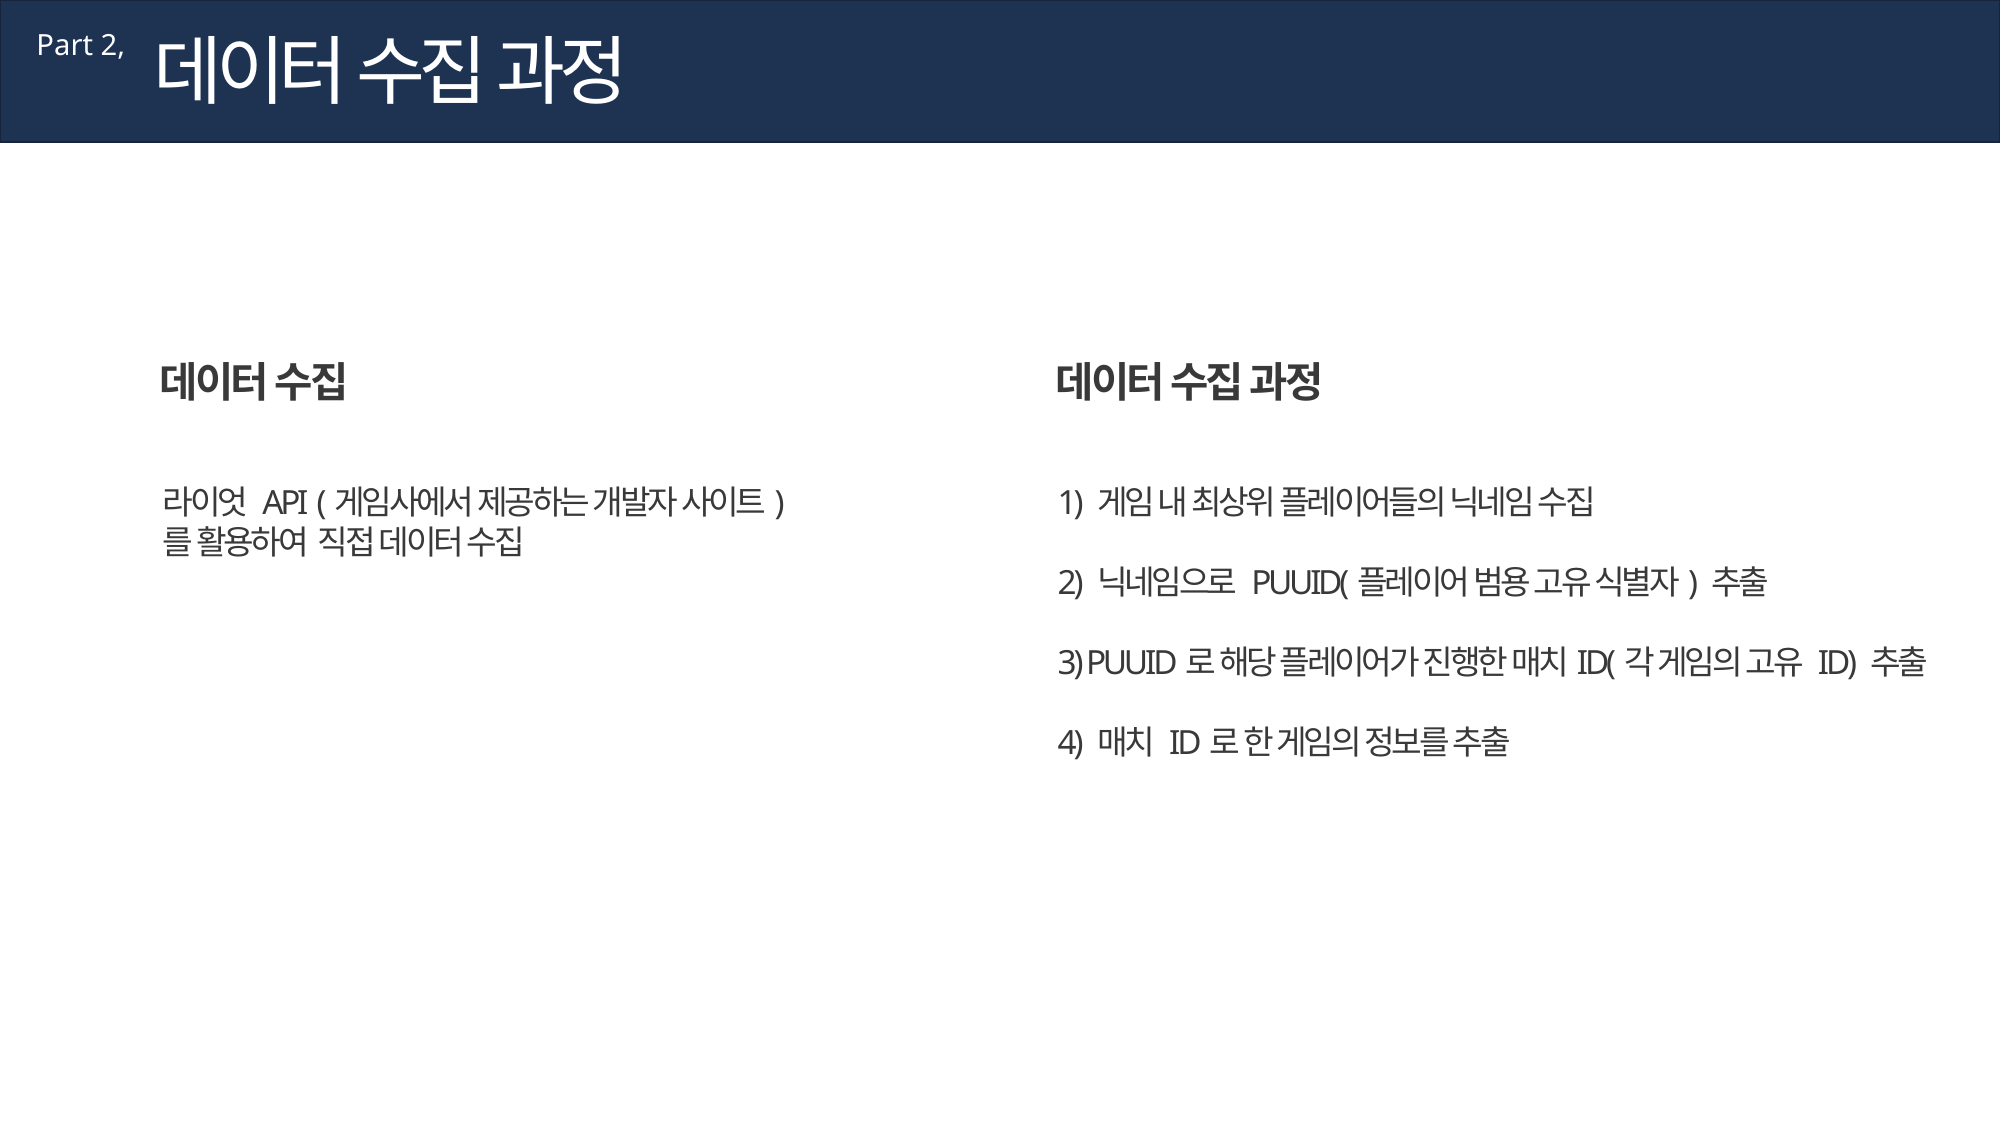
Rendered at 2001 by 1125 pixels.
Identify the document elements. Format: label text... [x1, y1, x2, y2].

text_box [1042, 348, 2000, 813]
text_box 데이터 수집 과정 [138, 16, 644, 122]
text_box Part 2, [21, 19, 148, 69]
text_box [0, 0, 2000, 143]
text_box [148, 348, 1042, 651]
